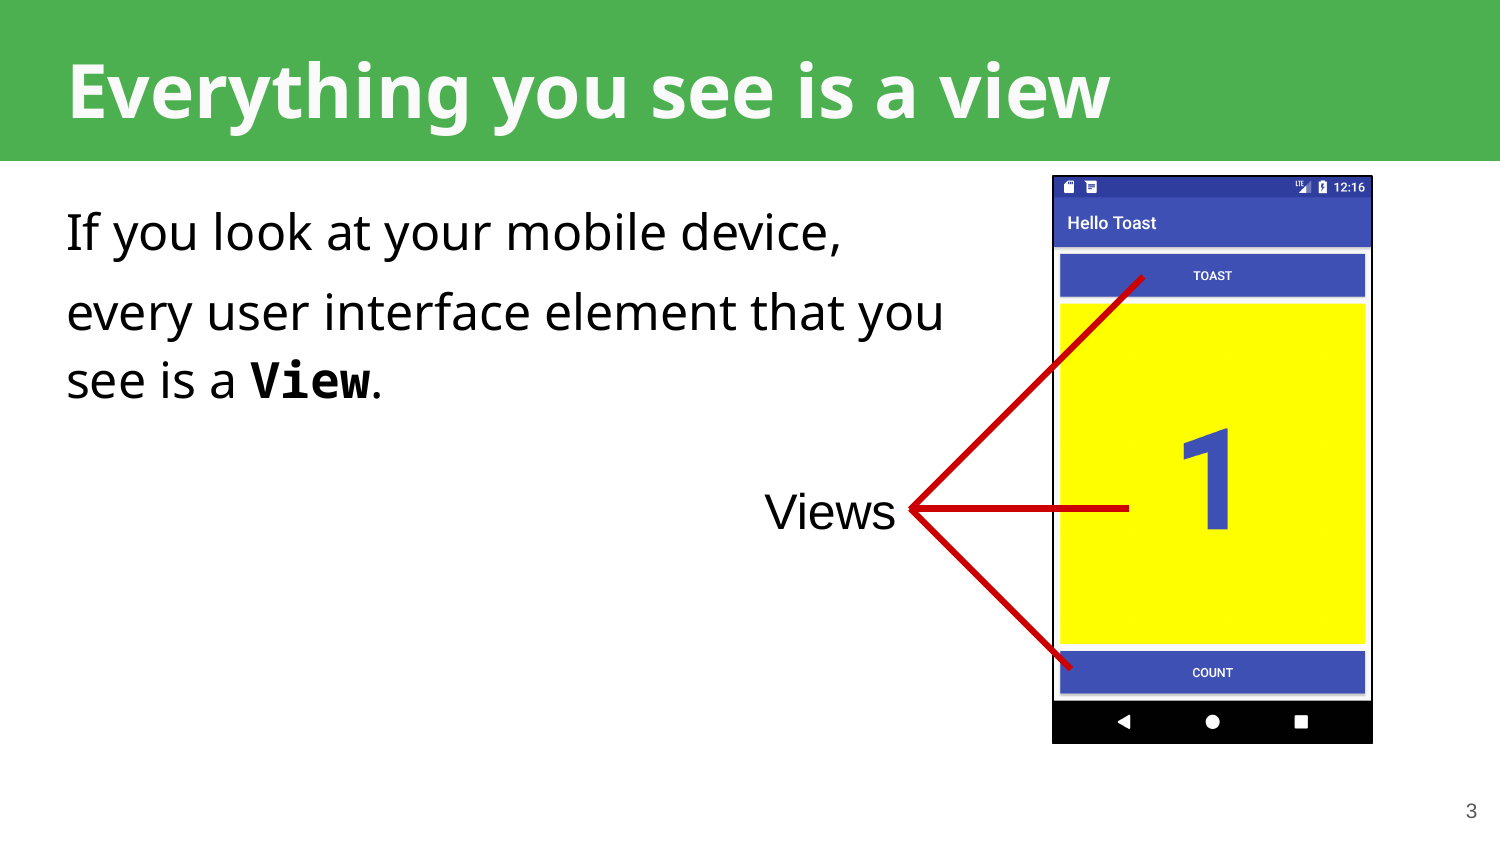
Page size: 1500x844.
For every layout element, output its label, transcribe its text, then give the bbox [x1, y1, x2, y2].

list If you look at your mobile device, every user interface element that you see is a View. [51, 176, 978, 465]
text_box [910, 276, 1144, 510]
picture [1053, 176, 1372, 743]
text_box Views [749, 464, 904, 572]
slide_number 3 [1402, 777, 1493, 842]
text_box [909, 508, 1072, 670]
title Everything you see is a view [51, 28, 1449, 122]
